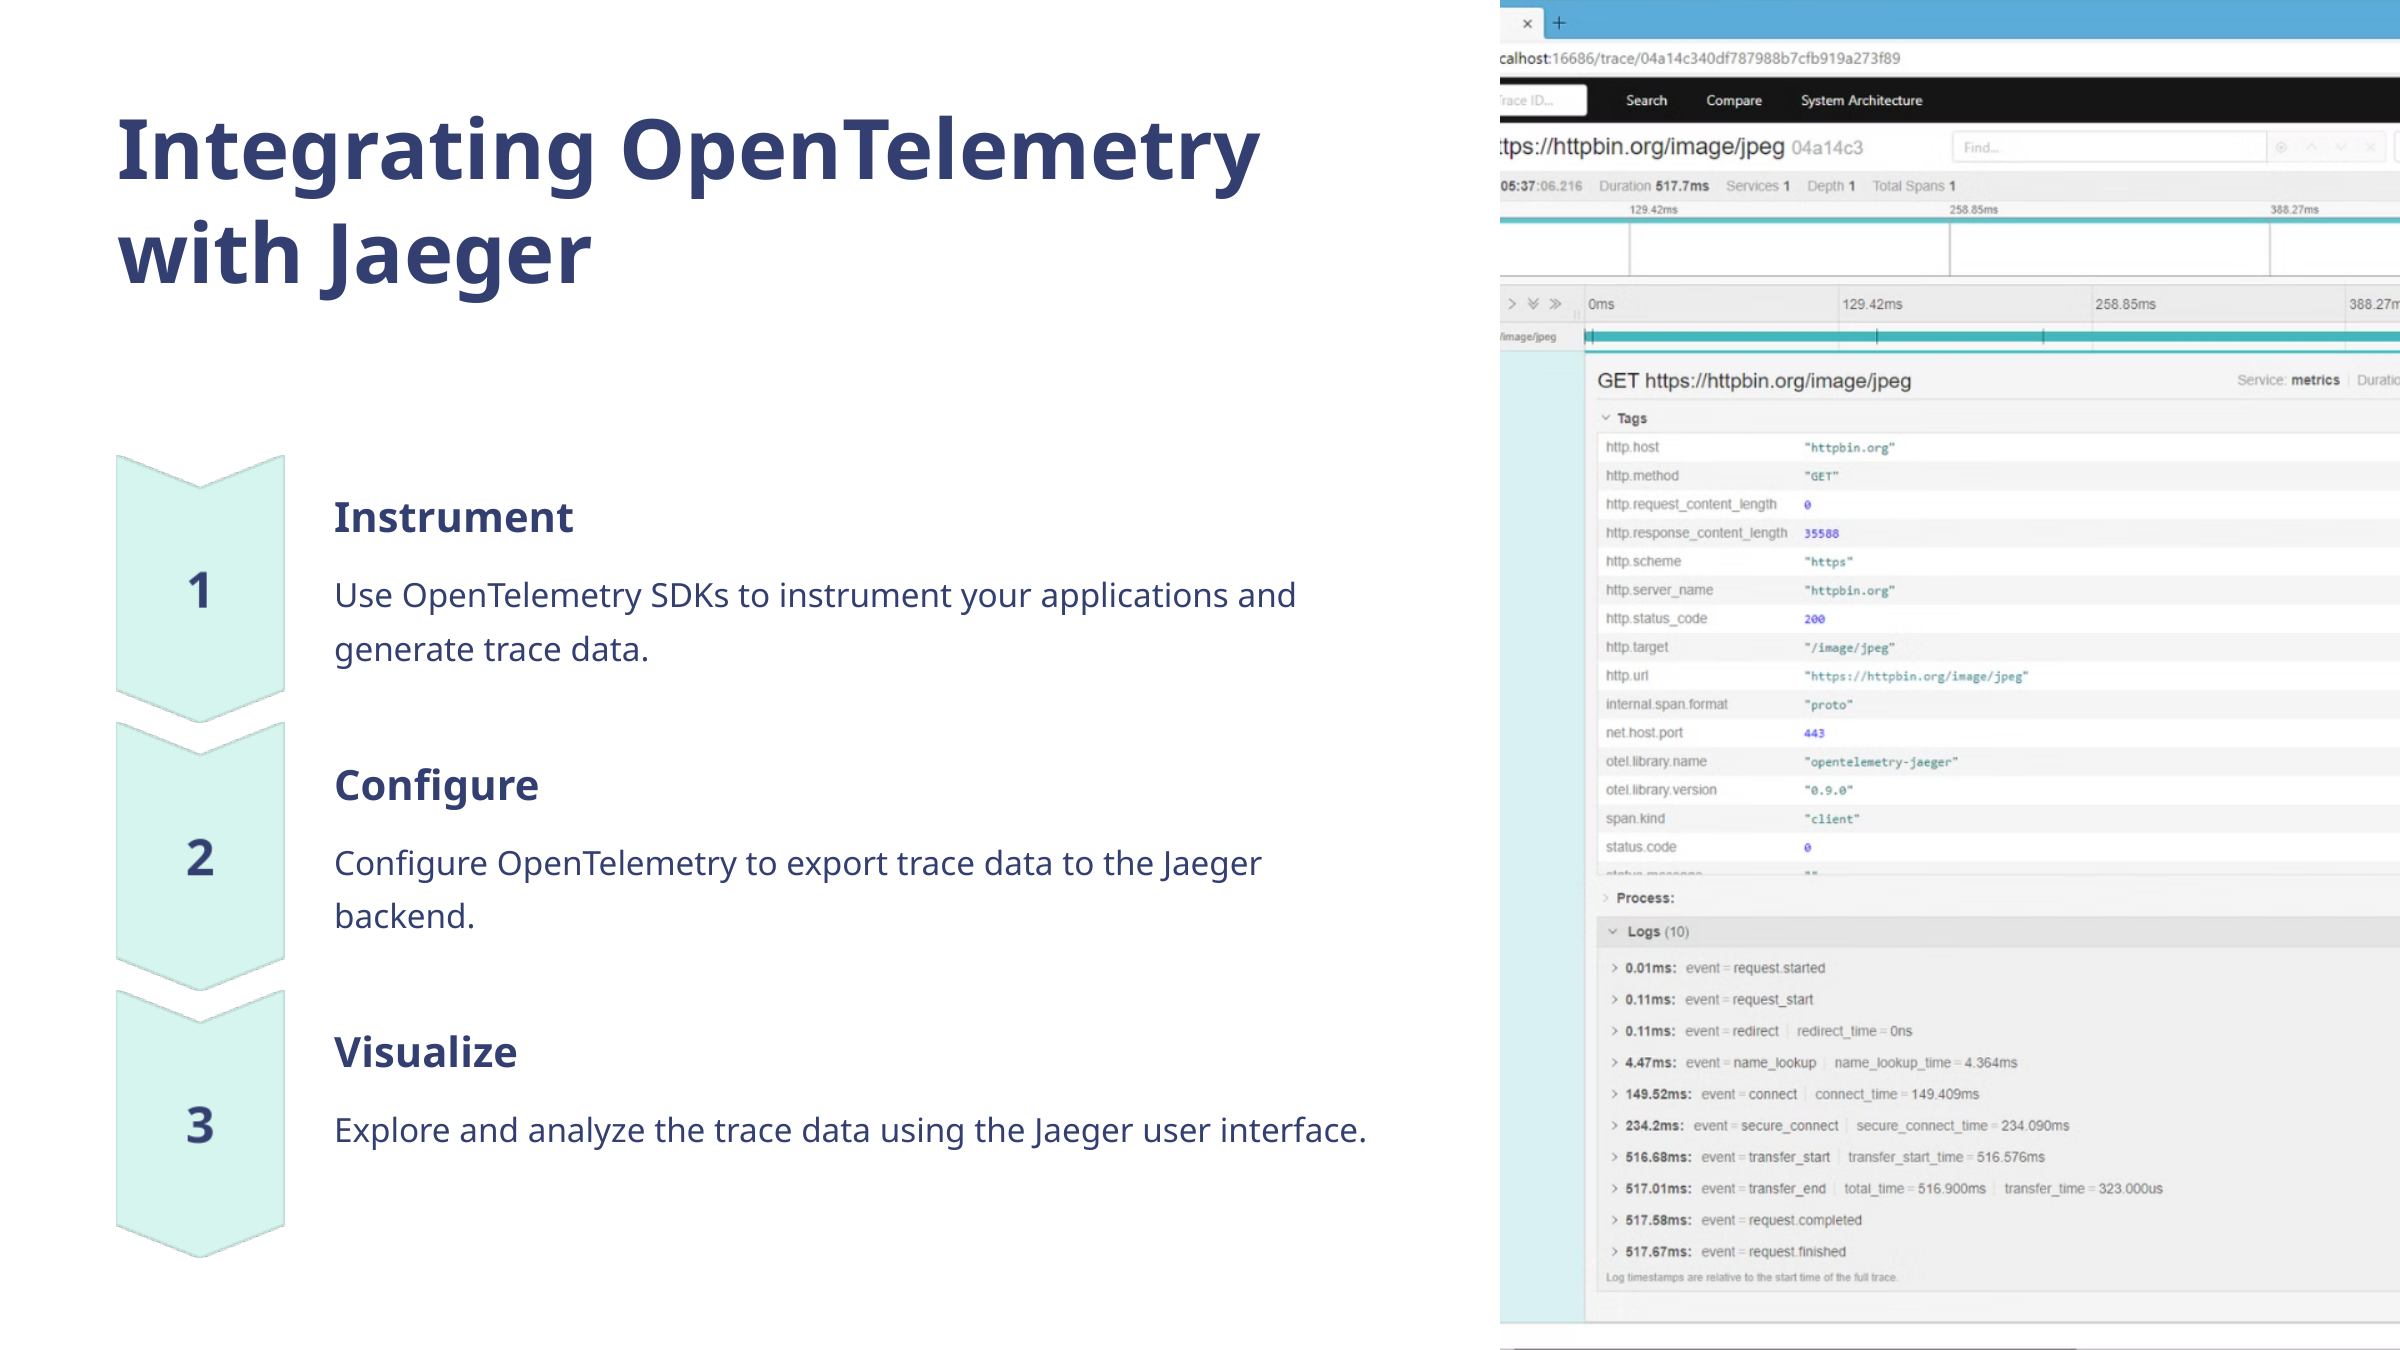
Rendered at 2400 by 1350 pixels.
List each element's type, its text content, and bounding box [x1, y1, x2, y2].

picture [1499, 0, 2400, 1350]
text_box Explore and analyze the trace data using the Jaeger user interface. [334, 1096, 1383, 1150]
text_box Use OpenTelemetry SDKs to instrument your applications and generate trace data. [334, 561, 1383, 669]
picture [116, 455, 285, 1258]
text_box Visualize [334, 1023, 752, 1076]
text_box Configure [334, 756, 752, 809]
text_box Integrating OpenTelemetry with Jaeger [116, 92, 1384, 406]
text_box Configure OpenTelemetry to export trace data to the Jaeger backend. [334, 828, 1383, 936]
text_box Instrument [334, 489, 752, 542]
